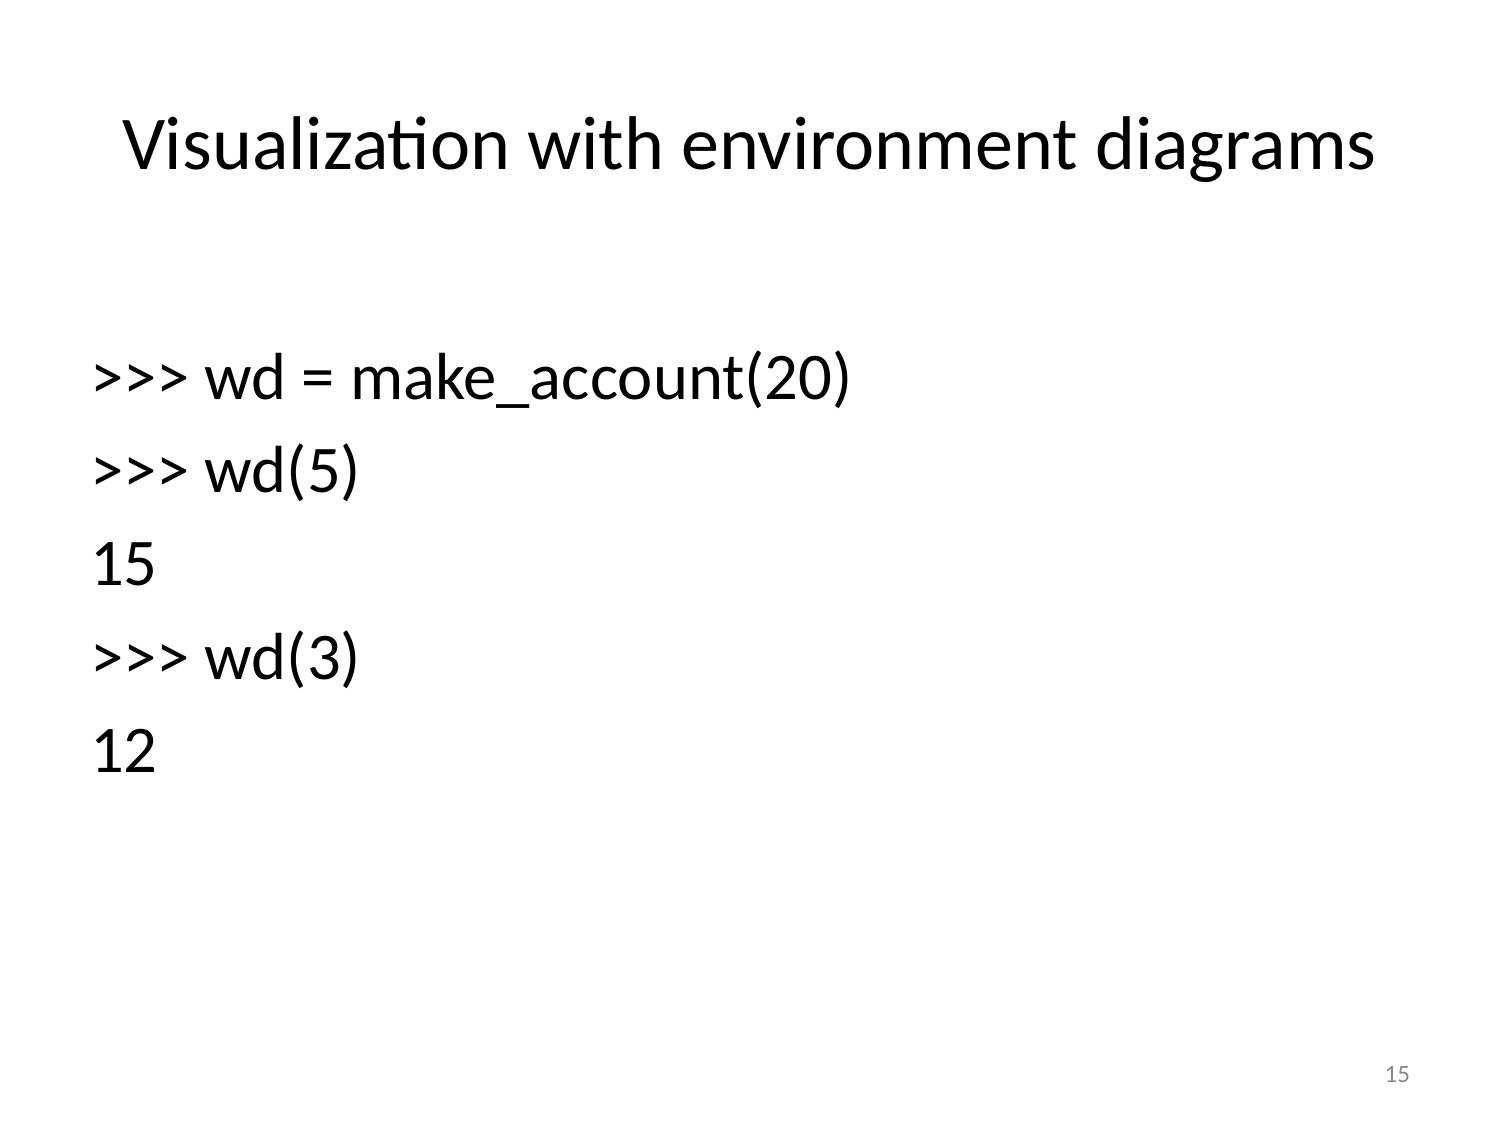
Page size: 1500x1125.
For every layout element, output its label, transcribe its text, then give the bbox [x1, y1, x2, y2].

title Visualization with environment diagrams [74, 44, 1426, 233]
list >>> wd = make_account(20) >>> wd(5) 15 >>> wd(3) 12 [74, 324, 1426, 1006]
slide_number 15 [1074, 1042, 1425, 1103]
